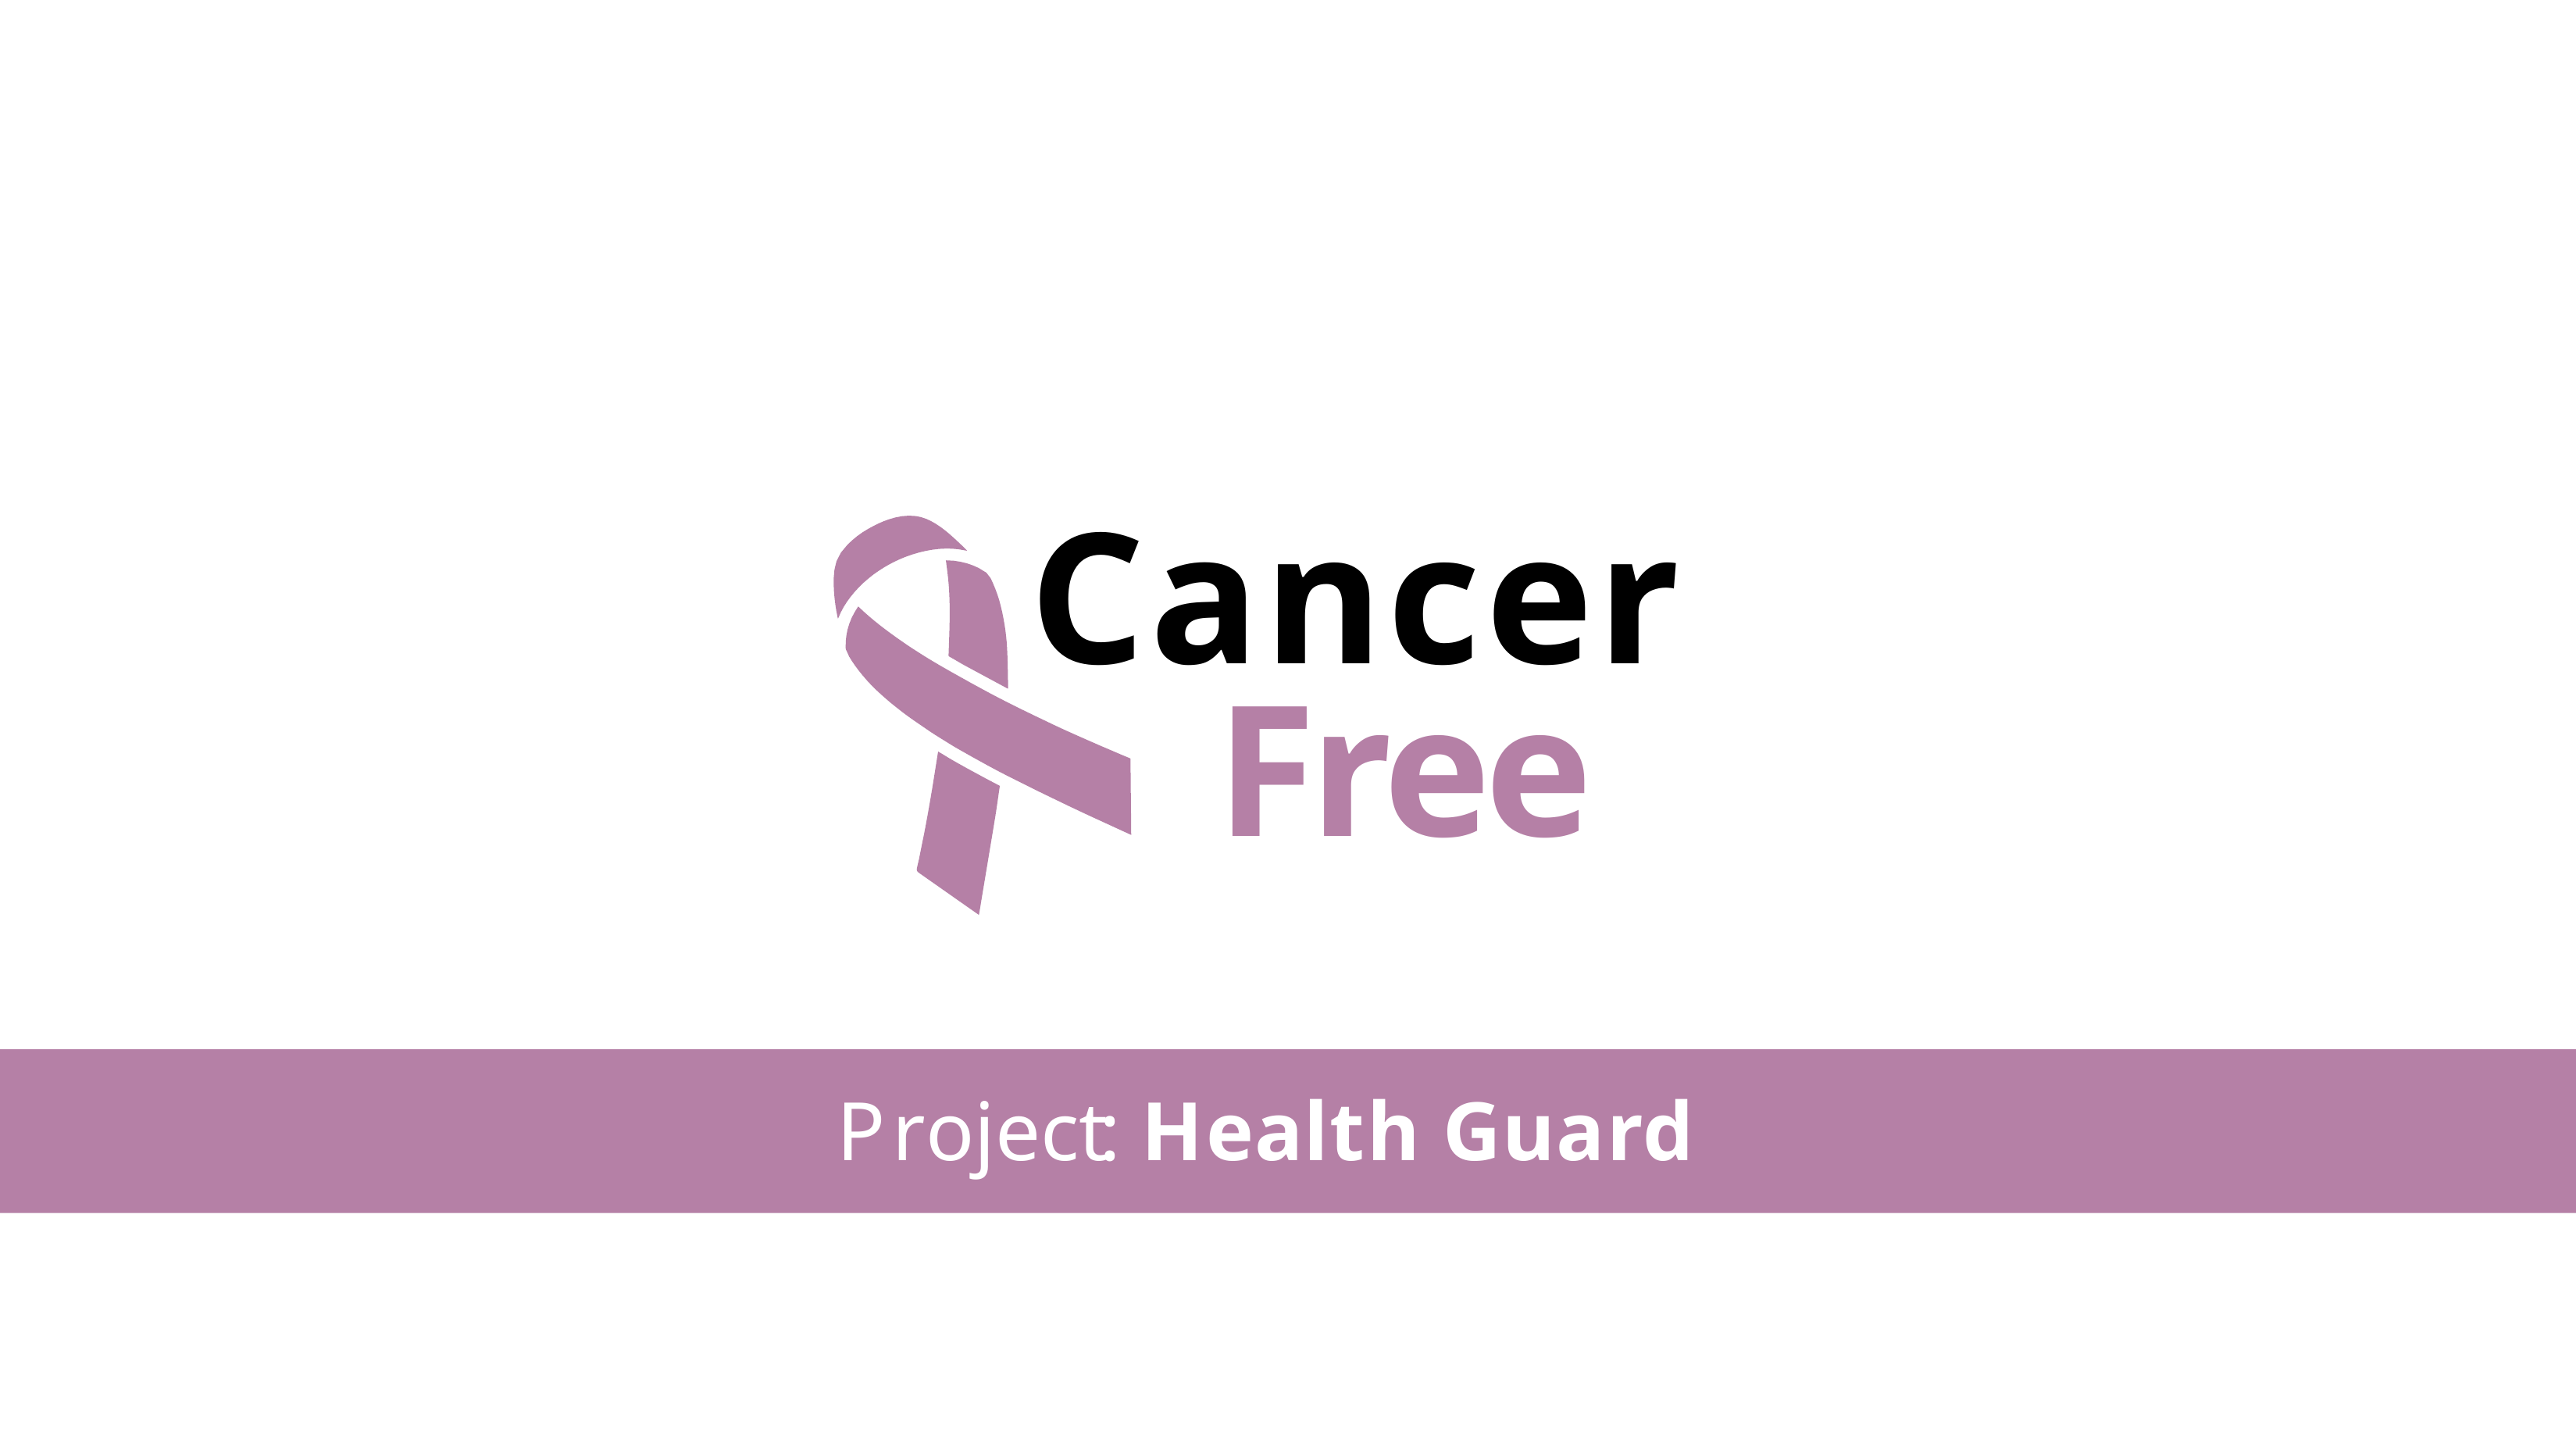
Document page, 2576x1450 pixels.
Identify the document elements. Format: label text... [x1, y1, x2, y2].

text_box Project: Health Guard [835, 1077, 1719, 1177]
text_box [916, 752, 1001, 916]
text_box [833, 516, 967, 619]
text_box [945, 560, 1008, 689]
text_box Cancer Free [1028, 479, 1694, 871]
text_box [845, 606, 1132, 835]
